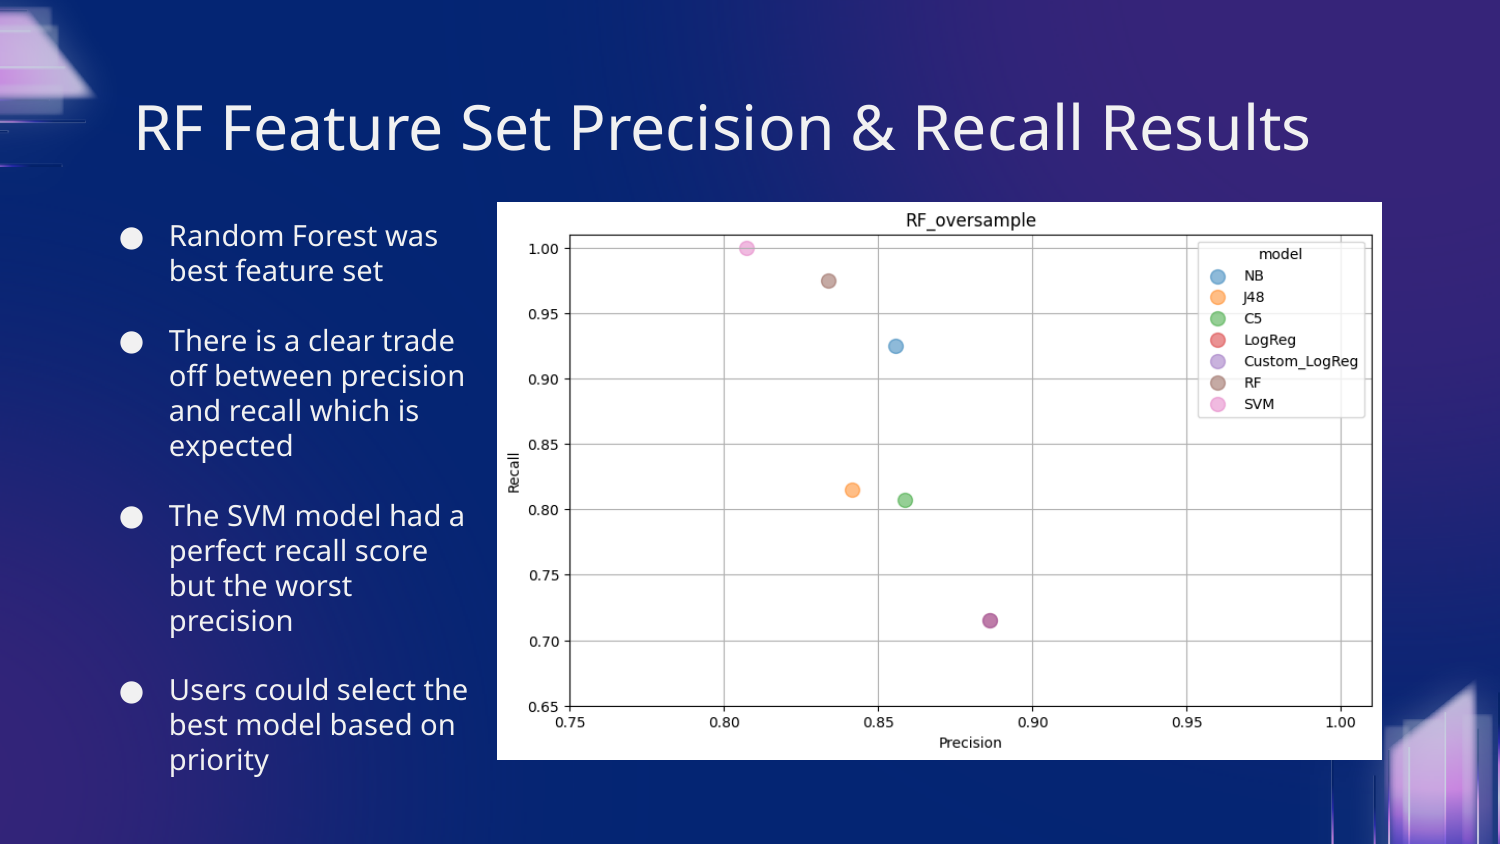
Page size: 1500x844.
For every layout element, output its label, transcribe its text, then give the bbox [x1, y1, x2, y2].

title RF Feature Set Precision & Recall Results [118, 72, 1382, 167]
text_box Random Forest was best feature set There is a clear trade off between precision and recall which is expected The SVM model had a perfect recall score but the worst precision Users could select the best model based on priority [78, 202, 498, 794]
picture [0, 0, 1500, 844]
